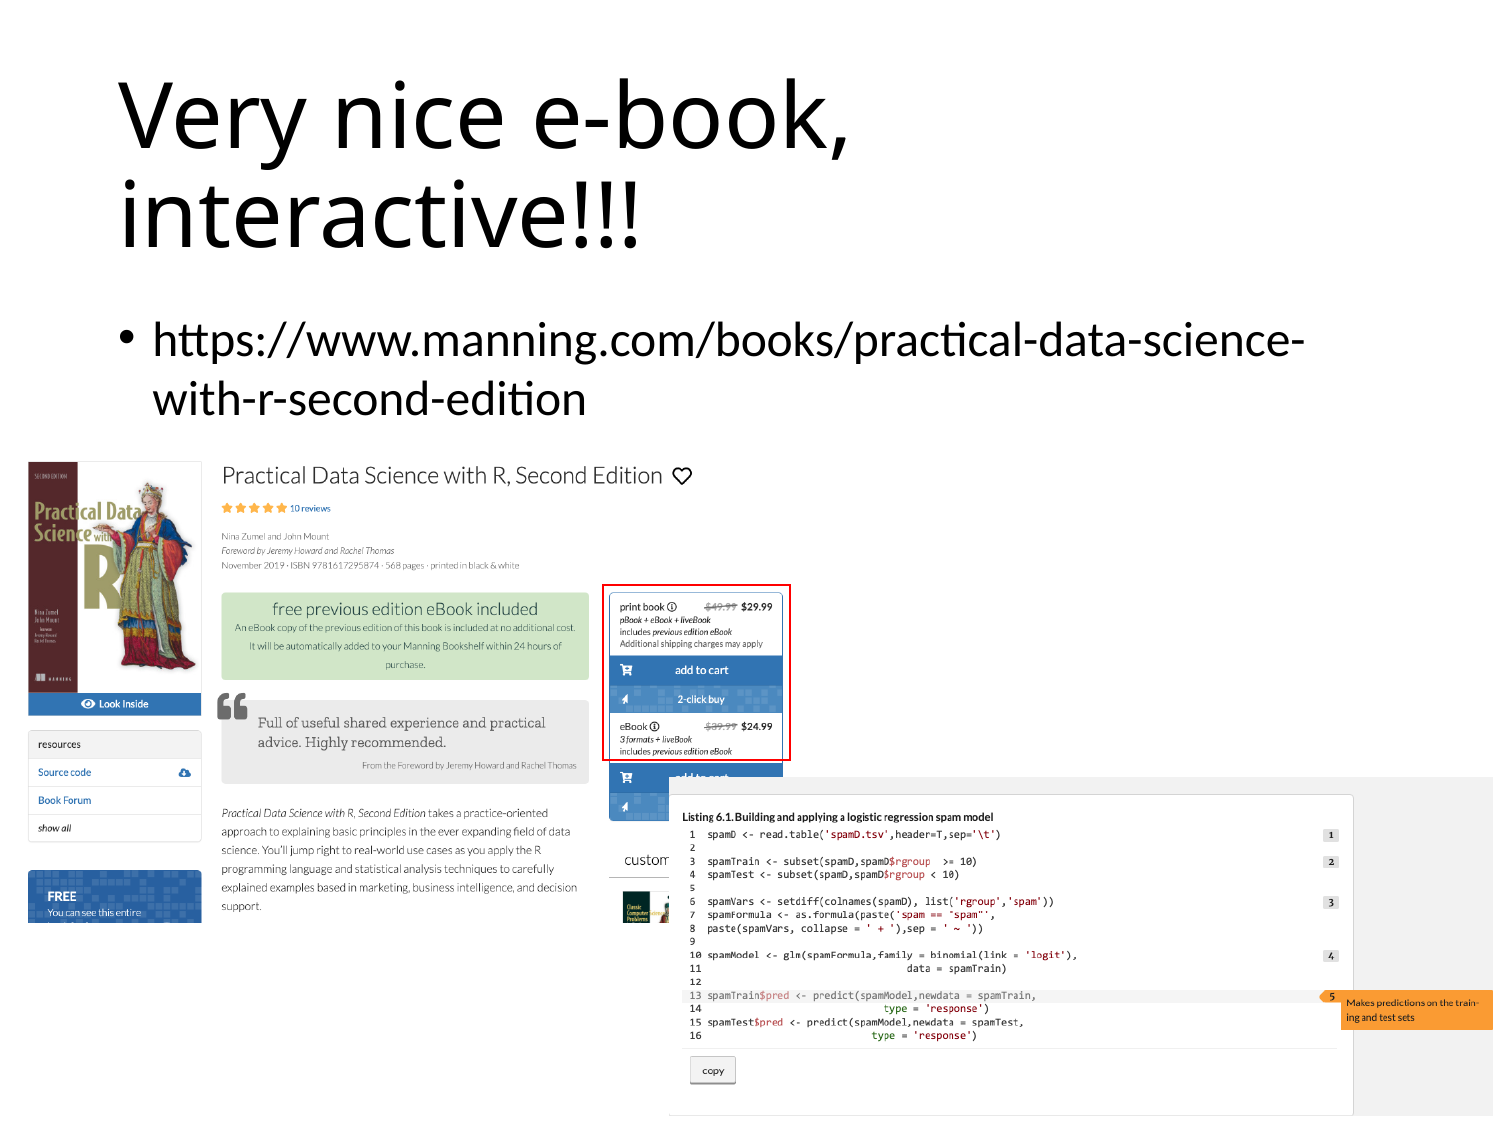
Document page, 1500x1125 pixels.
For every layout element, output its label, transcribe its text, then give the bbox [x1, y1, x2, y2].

title Very nice e-book, interactive!!! [103, 59, 1397, 278]
list https://www.manning.com/books/practical-data-science-with-r-second-edition [103, 299, 1397, 434]
picture [15, 450, 1493, 1116]
